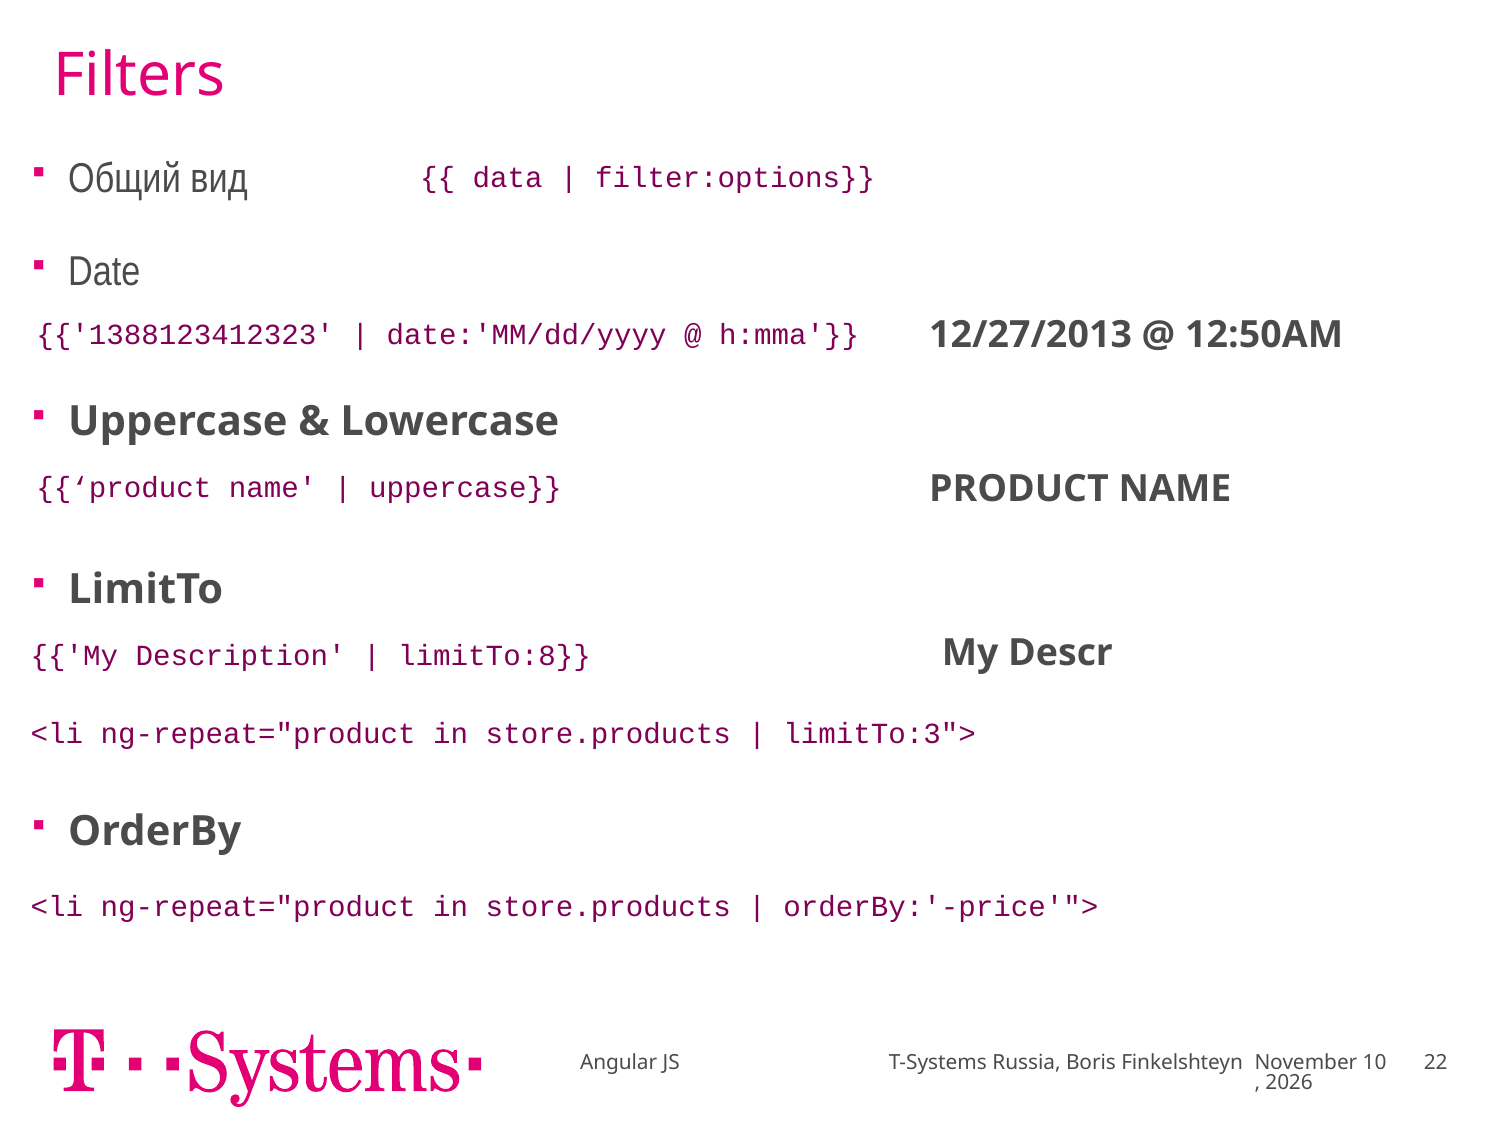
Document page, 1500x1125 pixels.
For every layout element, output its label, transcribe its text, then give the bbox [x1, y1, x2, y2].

text_box LimitTo [31, 541, 956, 622]
table_header {{'My Description' | limitTo:8}} [16, 635, 885, 694]
footer Angular JS T-Systems Russia, Boris Finkelshteyn [567, 1038, 1244, 1087]
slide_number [1254, 1038, 1389, 1087]
text_box Uppercase & Lowercase [31, 373, 956, 454]
text_box My Descr [930, 621, 1447, 679]
title Filters [53, 43, 1447, 132]
table_header {{‘product name' | uppercase}} [21, 467, 891, 526]
text_box PRODUCT NAME [917, 457, 1434, 515]
table_header {{'1388123412323' | date:'MM/dd/yyyy @ h:mma'}} [21, 313, 891, 373]
table_header <li ng-repeat="product in store.products | orderBy:'-price'"> [16, 885, 1176, 945]
table_header <li ng-repeat="product in store.products | limitTo:3"> [16, 712, 1013, 772]
text_box OrderBy [31, 783, 956, 864]
text_box Общий вид [31, 130, 472, 212]
table_header {{ data | filter:options}} [405, 156, 1084, 216]
text_box 12/27/2013 @ 12:50AM [917, 304, 1434, 361]
text_box Date [31, 223, 956, 305]
slide_number 22 [1399, 1038, 1448, 1087]
